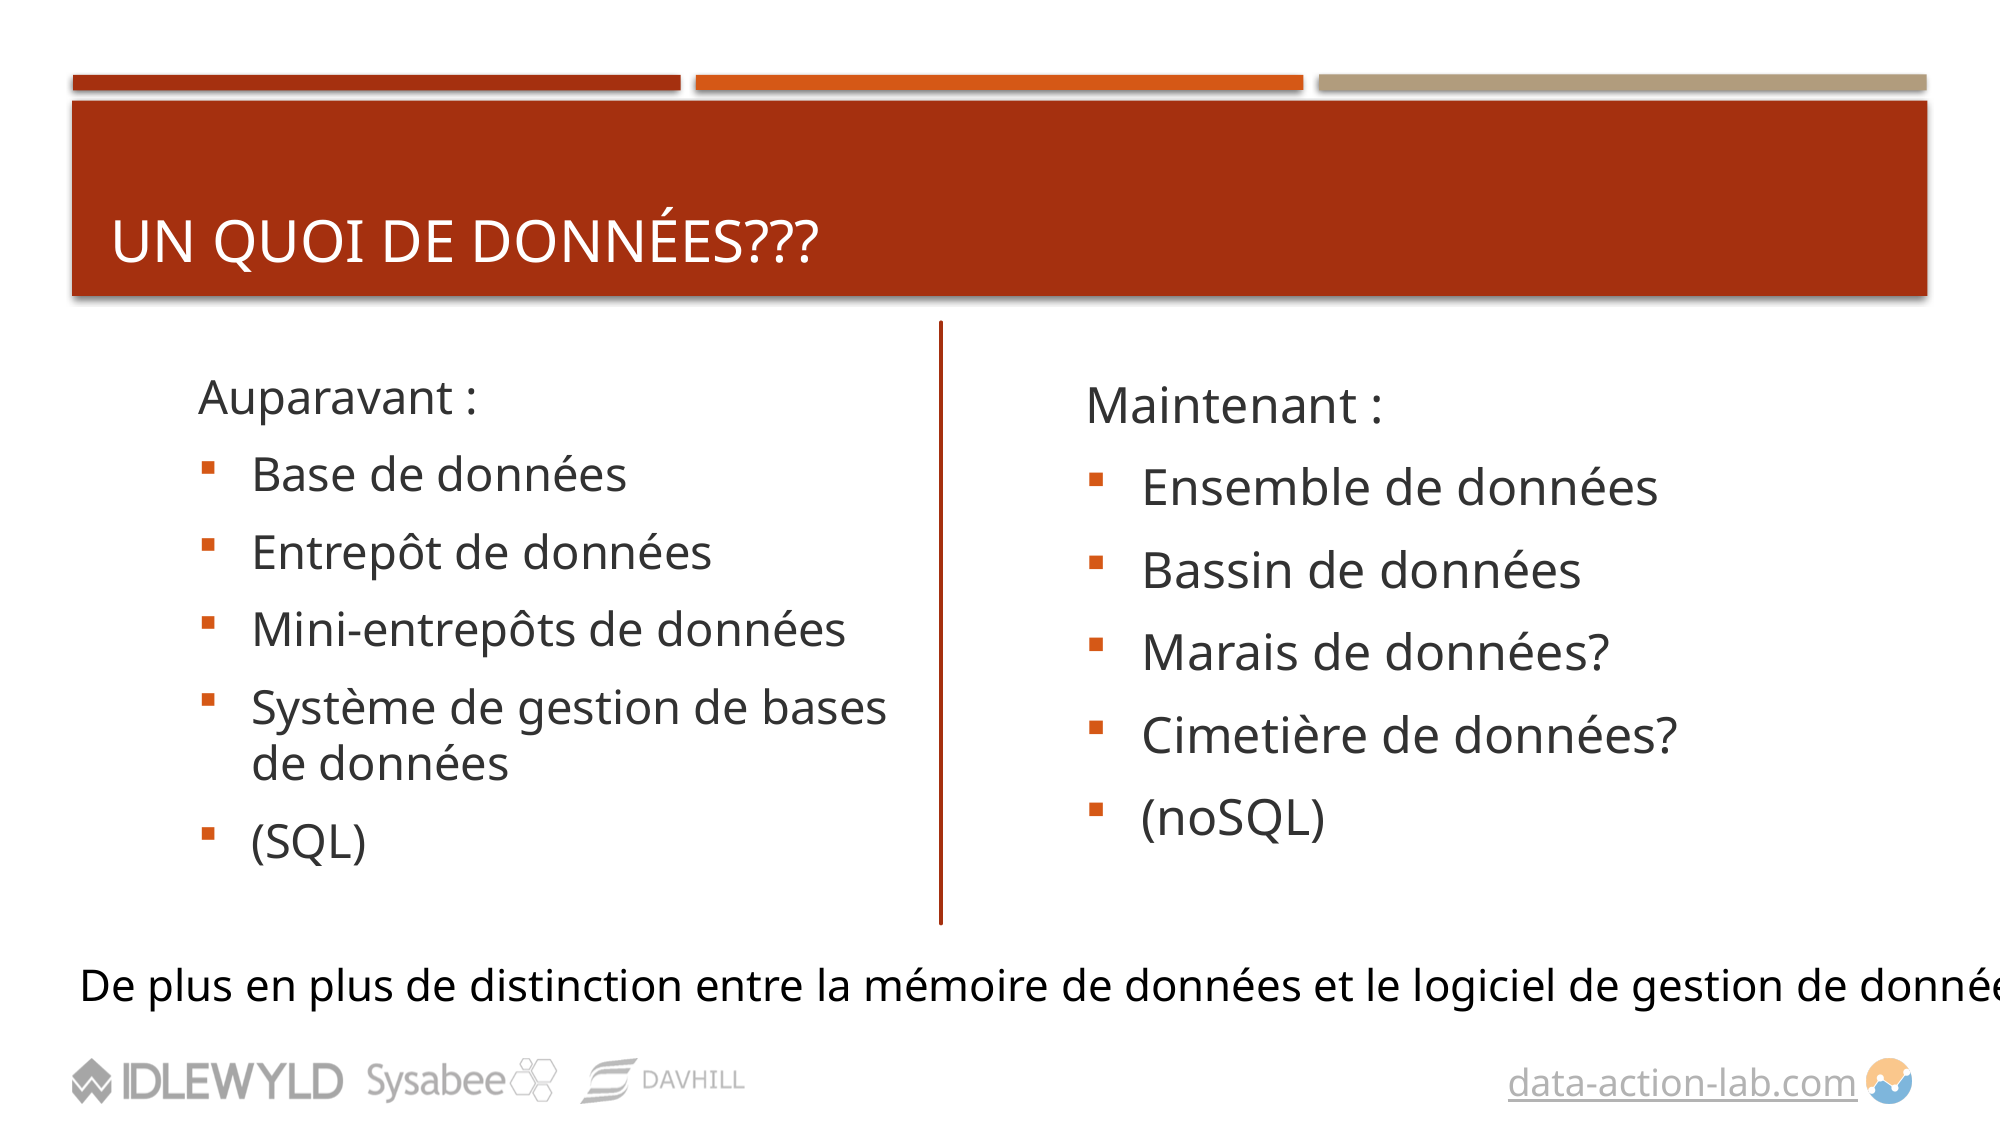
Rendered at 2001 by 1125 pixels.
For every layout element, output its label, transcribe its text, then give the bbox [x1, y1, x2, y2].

title Un quoi DE DONNÉES??? [95, 115, 1905, 282]
picture [72, 1058, 745, 1104]
text_box De plus en plus de distinction entre la mémoire de données et le logiciel de gestion de données [64, 950, 2000, 1018]
list Auparavant : Base de données Entrepôt de données Mini-entrepôts de données Système de gestion de bases de données (SQL) [183, 357, 928, 878]
text_box Maintenant : Ensemble de données Bassin de données Marais de données? Cimetière de données? (noSQL) [1070, 365, 1815, 925]
